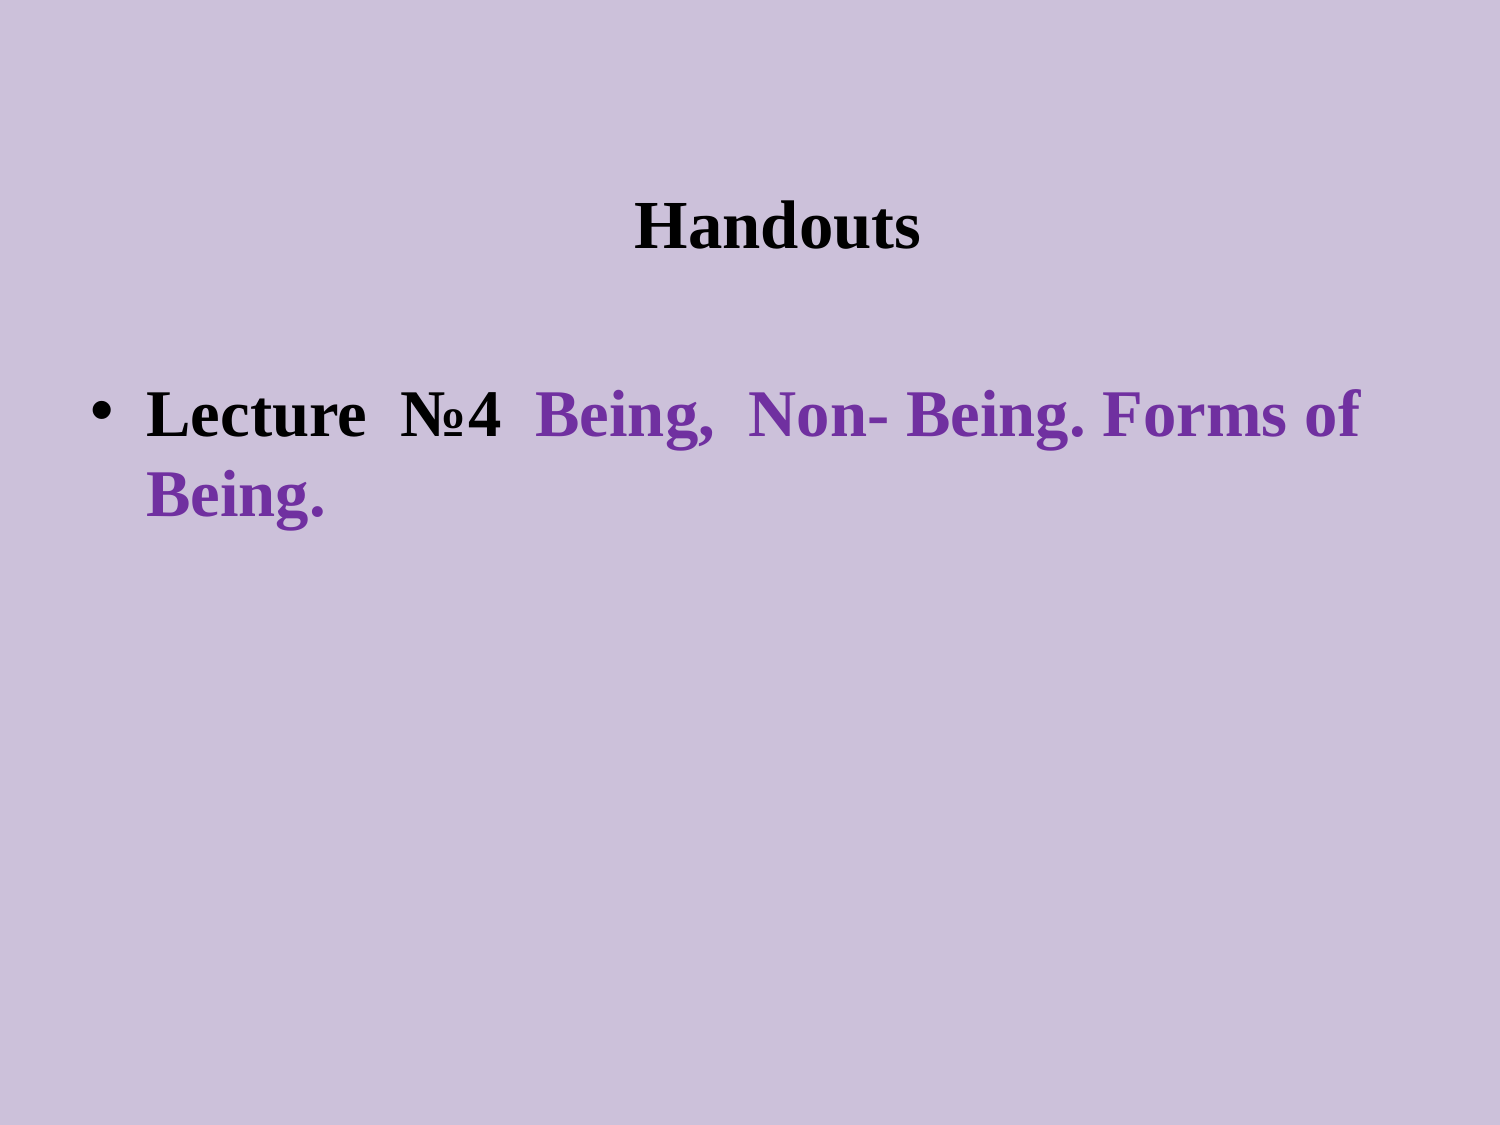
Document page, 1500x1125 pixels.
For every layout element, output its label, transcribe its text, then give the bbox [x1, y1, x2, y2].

title Handouts [75, 45, 1425, 315]
list Lecture №4 Being, Non- Being. Forms of Being. [75, 361, 1425, 1005]
